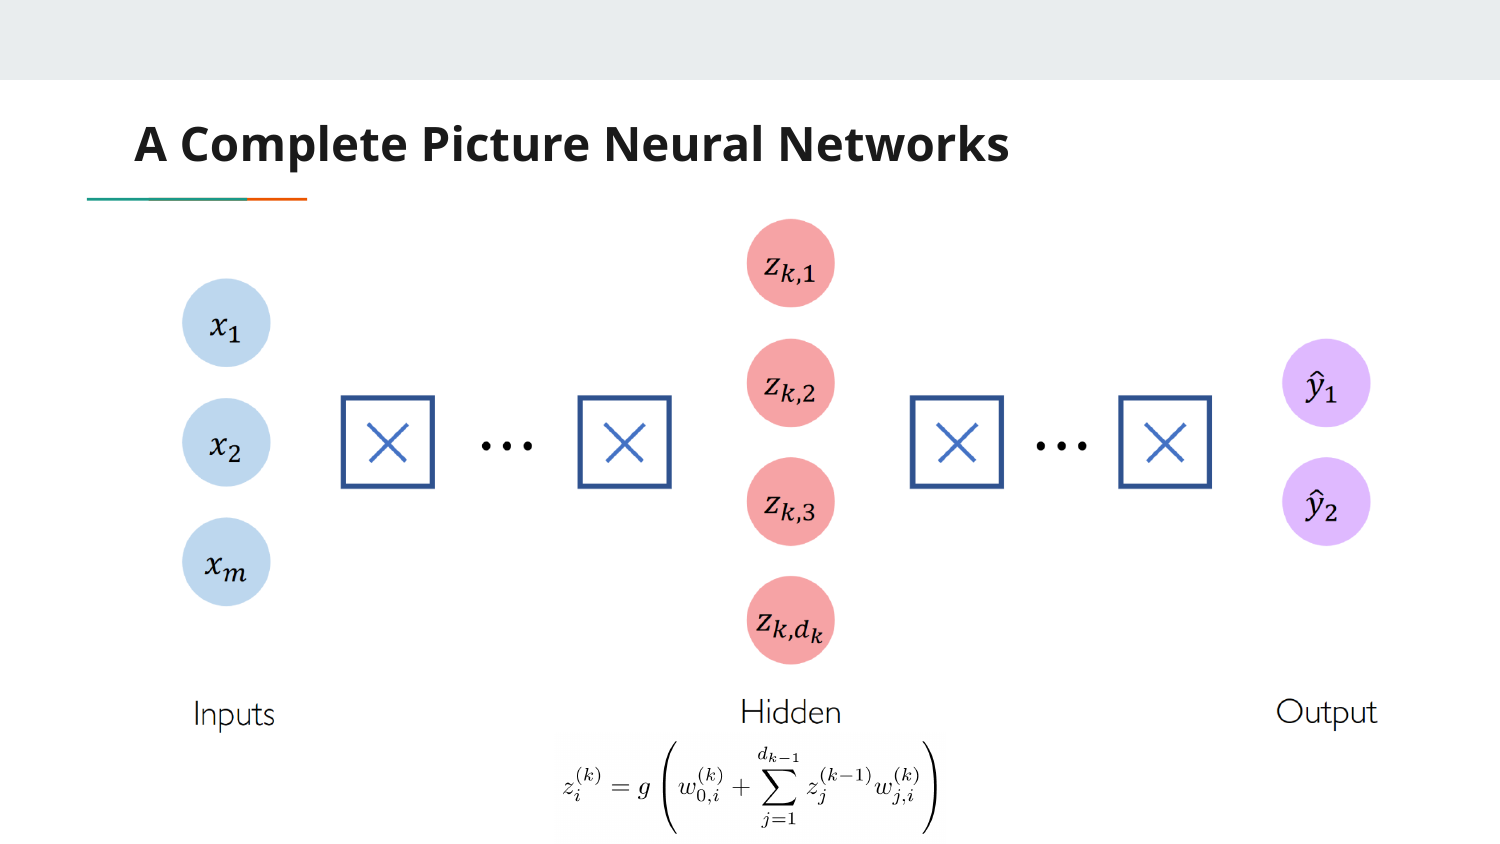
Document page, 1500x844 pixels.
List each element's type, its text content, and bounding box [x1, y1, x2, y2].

title A Complete Picture Neural Networks [119, 98, 1381, 187]
picture [104, 205, 1396, 844]
